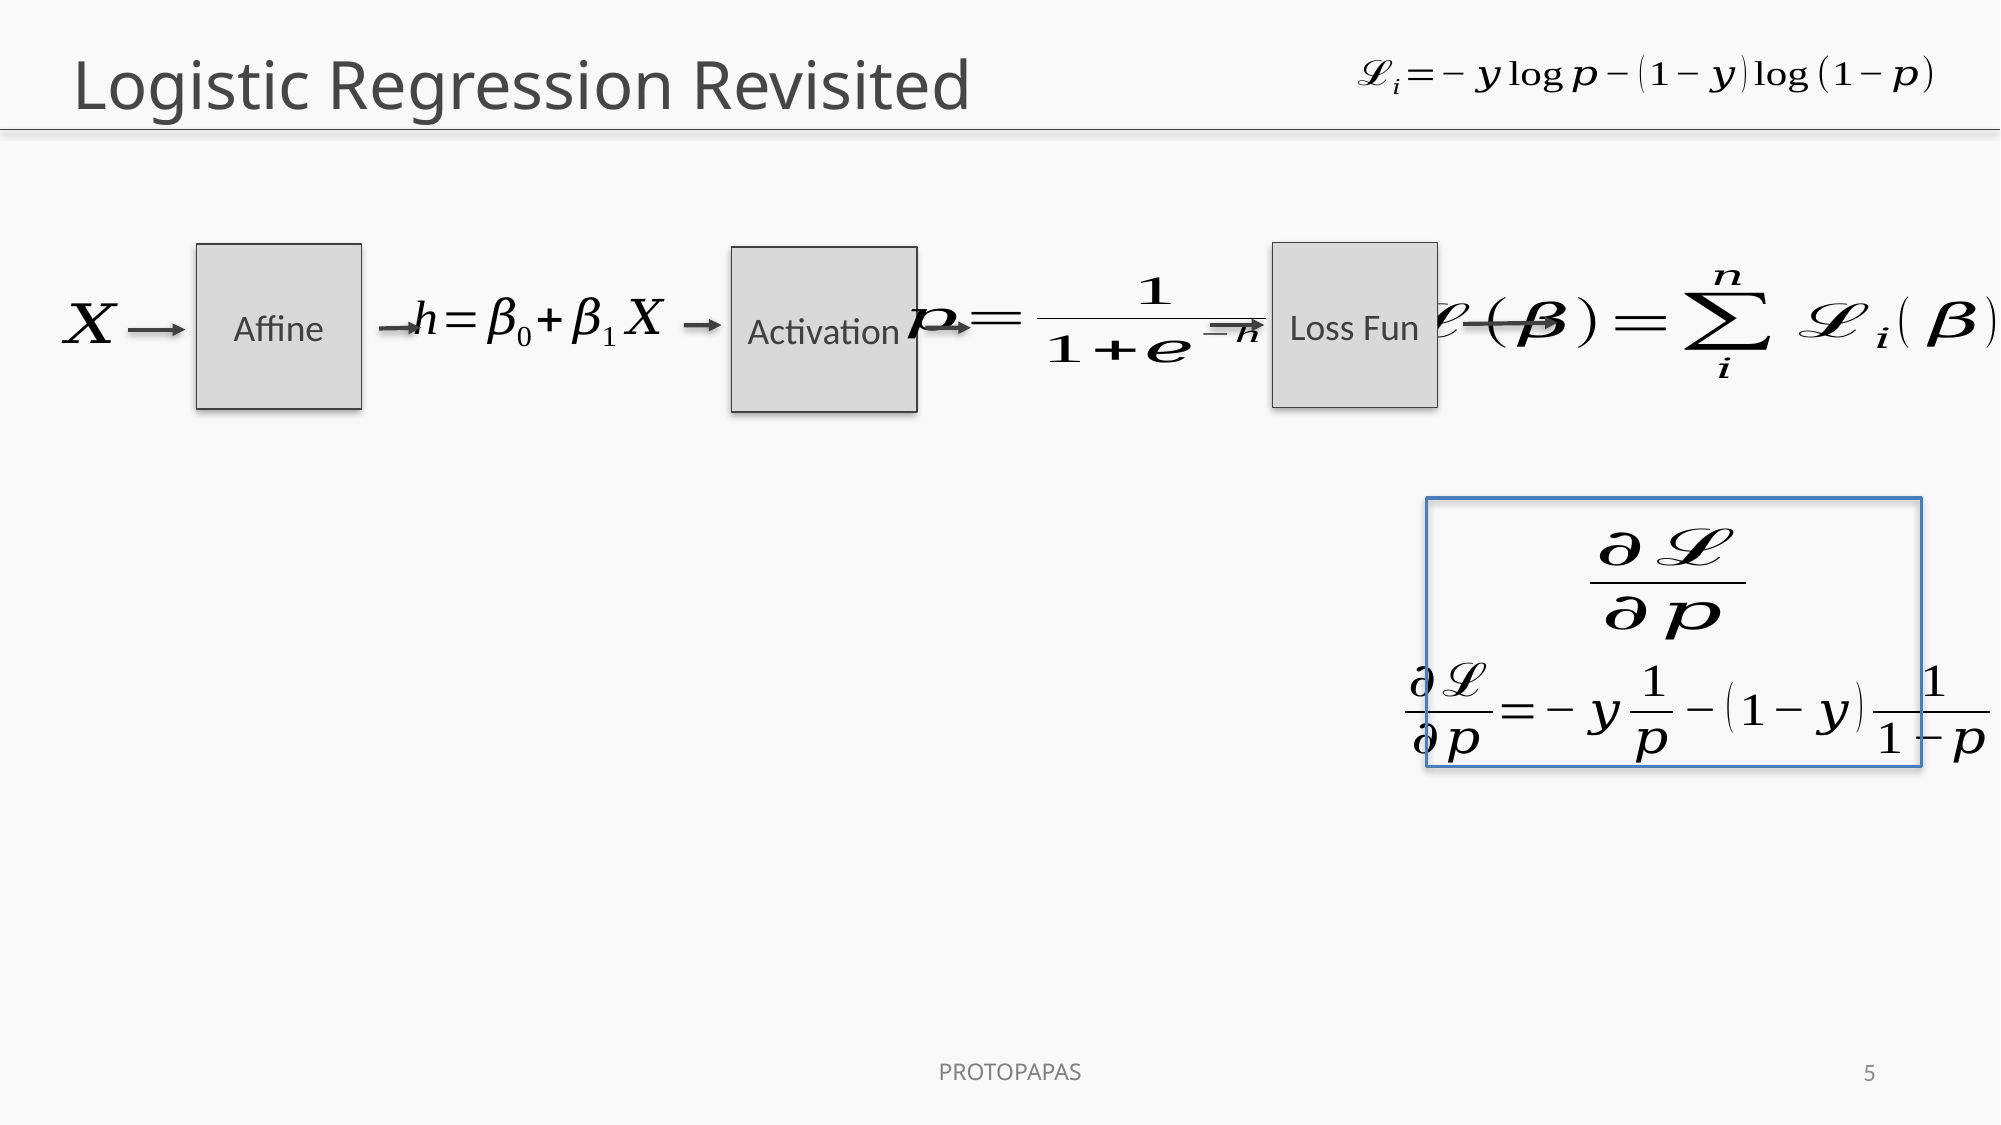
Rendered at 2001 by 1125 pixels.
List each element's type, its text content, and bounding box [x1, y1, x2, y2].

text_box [57, 242, 2000, 413]
title Logistic Regression Revisited [57, 35, 1943, 162]
text_box [1426, 497, 1922, 767]
